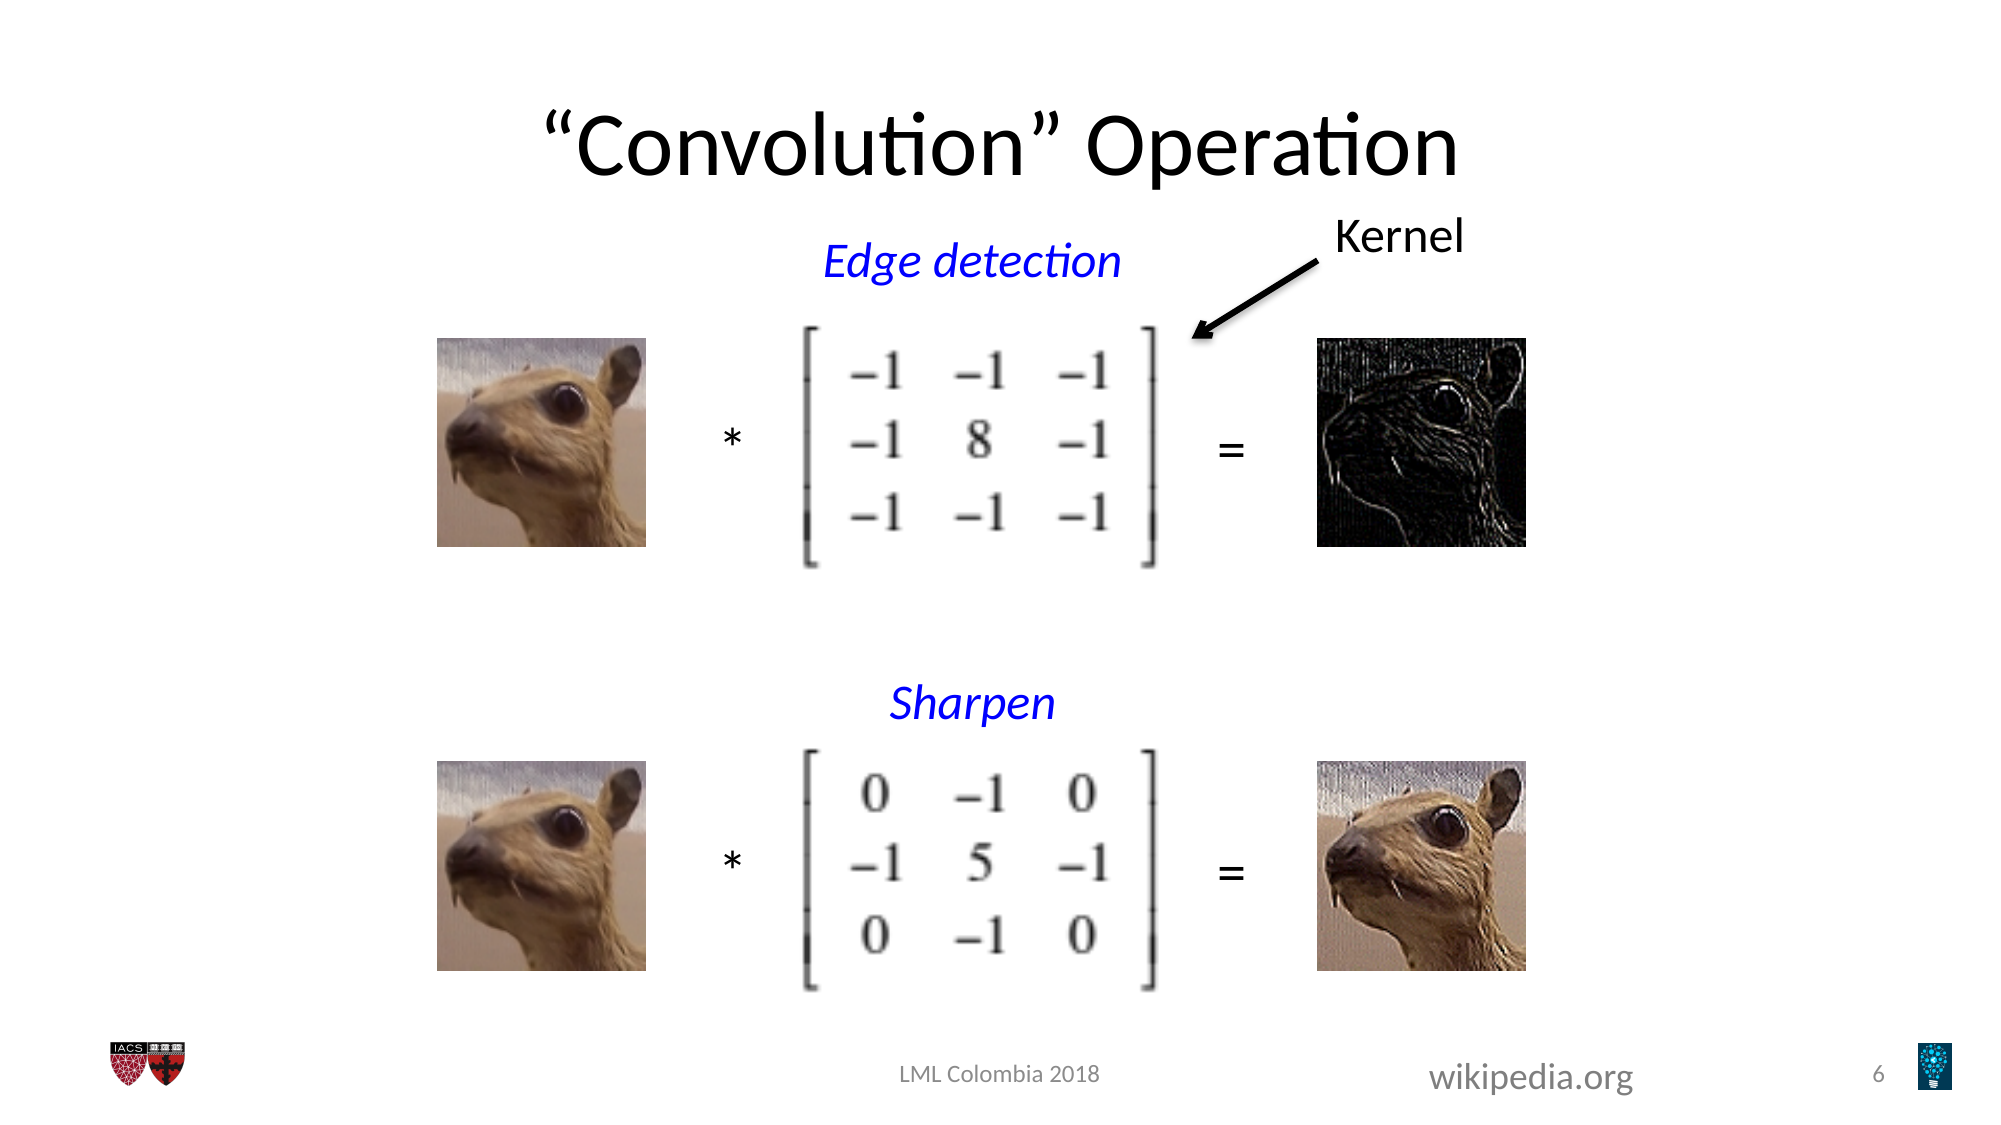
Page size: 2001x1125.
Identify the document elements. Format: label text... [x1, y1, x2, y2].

text_box * [692, 403, 774, 489]
text_box * [692, 827, 774, 912]
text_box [798, 737, 1160, 997]
picture [1317, 338, 1527, 548]
footer LML Colombia 2018 [683, 1042, 1317, 1103]
picture [437, 761, 646, 971]
picture [109, 1042, 185, 1086]
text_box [1191, 260, 1318, 339]
text_box Sharpen [754, 662, 1192, 737]
text_box = [1191, 403, 1273, 489]
text_box Edge detection [754, 219, 1192, 295]
text_box = [1191, 827, 1273, 912]
text_box wikipedia.org [1367, 1044, 1649, 1105]
picture [437, 338, 646, 548]
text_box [798, 314, 1160, 573]
picture [1930, 1081, 1937, 1087]
text_box Kernel [1320, 194, 1594, 270]
picture [1317, 761, 1527, 971]
slide_number 6 [1433, 1042, 1900, 1103]
title “Convolution” Operation [99, 45, 1900, 233]
